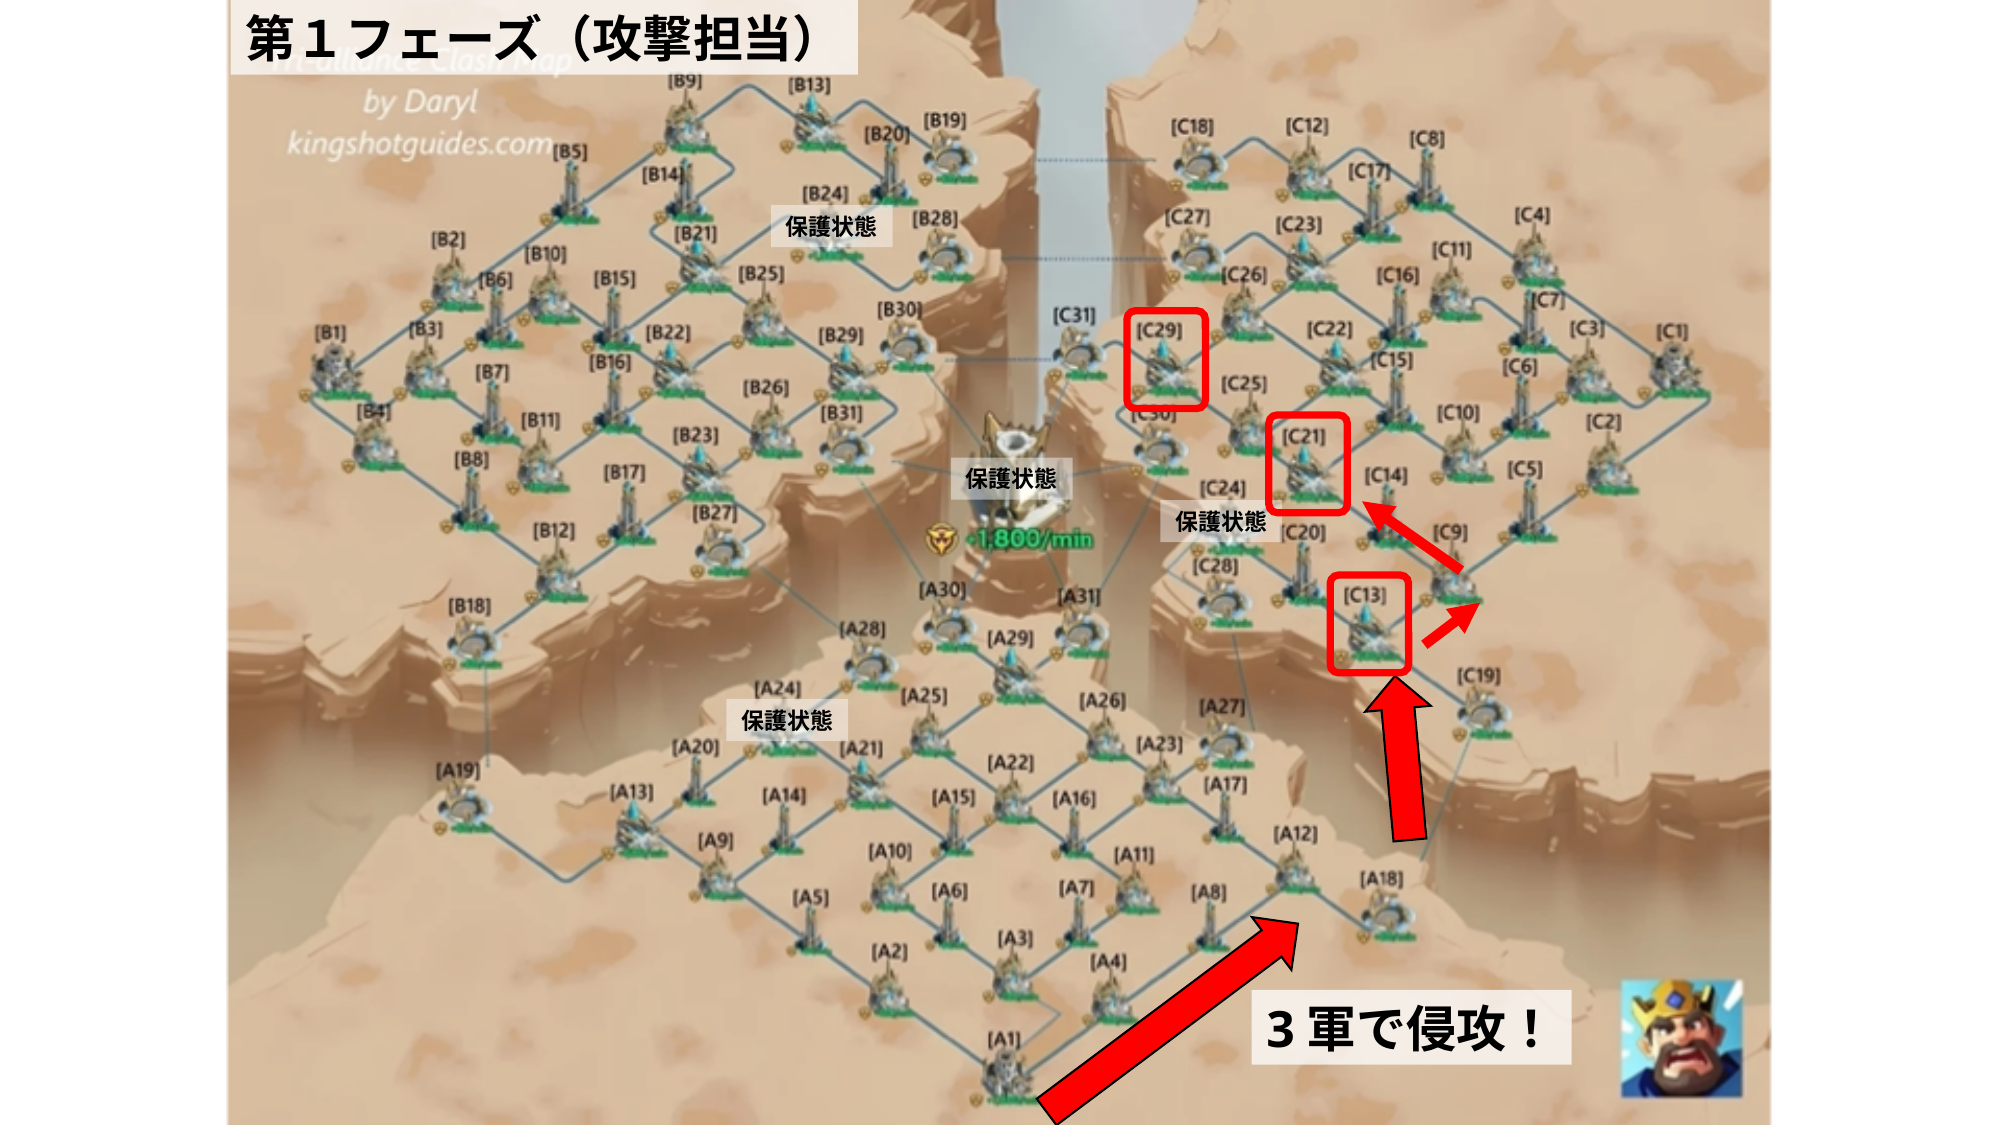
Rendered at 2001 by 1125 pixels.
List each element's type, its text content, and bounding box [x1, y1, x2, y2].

text_box 保護状態 [726, 698, 849, 742]
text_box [1424, 602, 1481, 645]
text_box [1125, 309, 1207, 410]
text_box 保護状態 [950, 457, 1073, 500]
text_box [1035, 915, 1300, 1125]
text_box [1329, 573, 1410, 674]
text_box [1362, 674, 1434, 843]
text_box [1267, 413, 1349, 514]
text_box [1362, 501, 1462, 571]
text_box 第１フェーズ（攻撃担当） [230, 0, 858, 75]
text_box 保護状態 [1160, 500, 1283, 543]
text_box 3軍で侵攻！ [1251, 989, 1572, 1065]
text_box 保護状態 [770, 204, 893, 248]
